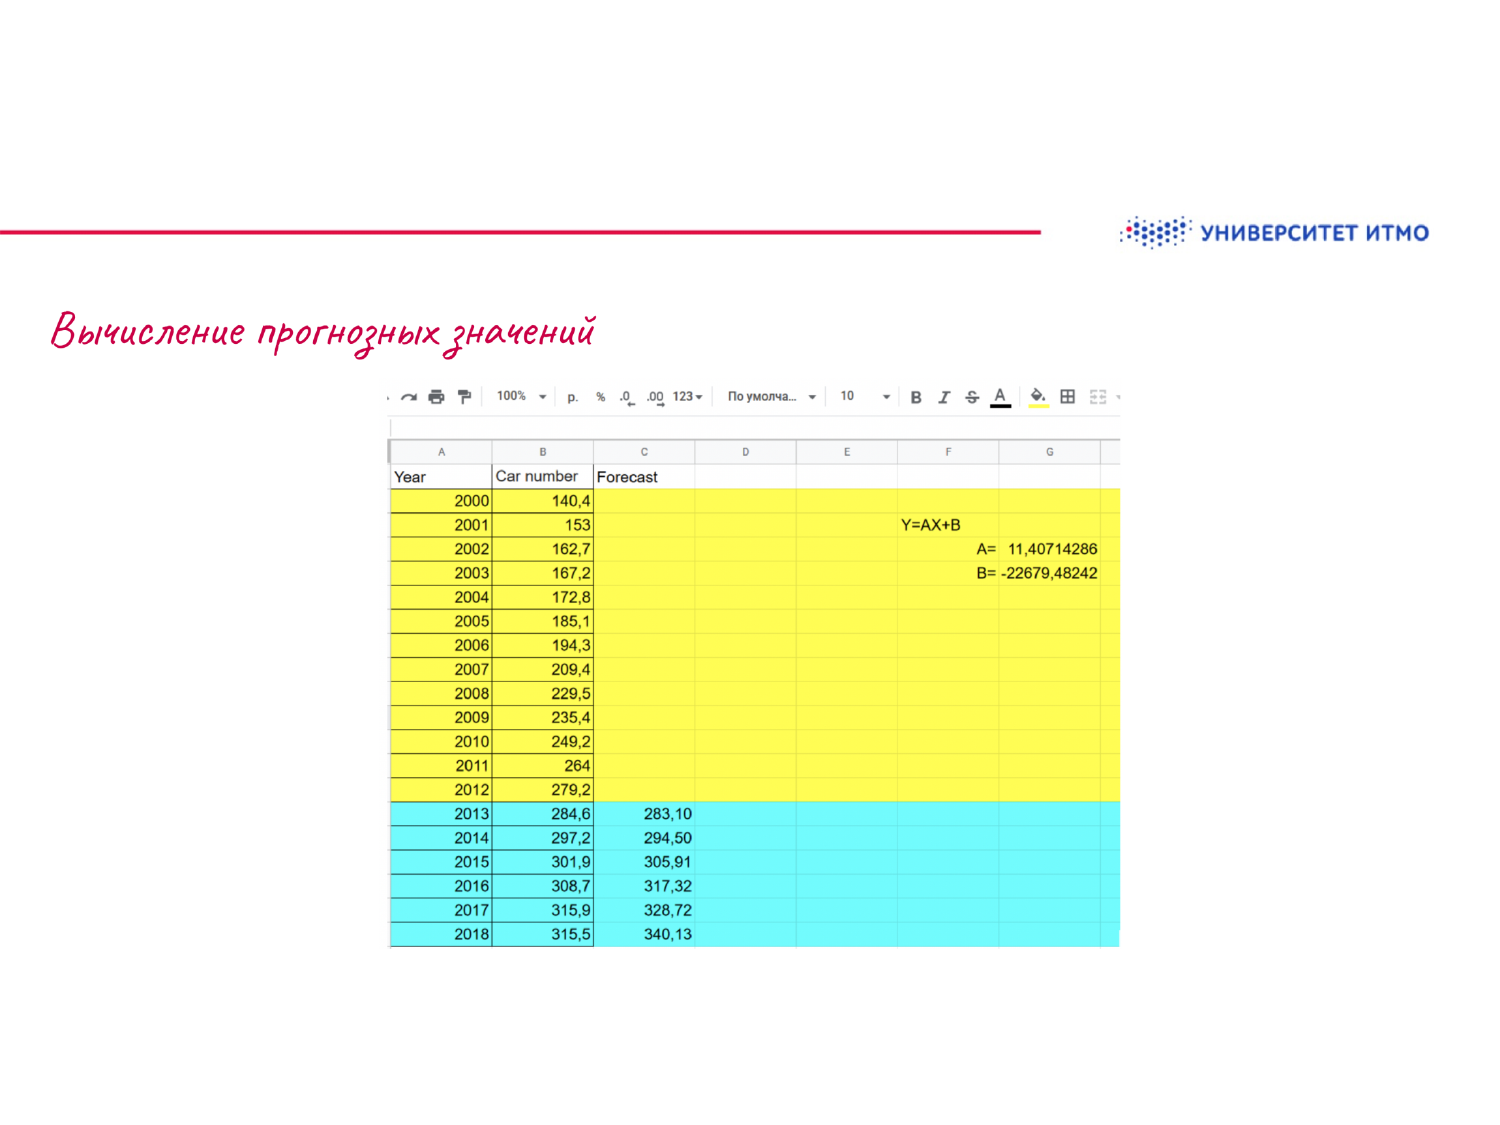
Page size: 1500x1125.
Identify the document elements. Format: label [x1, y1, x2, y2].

picture [0, 140, 1500, 985]
